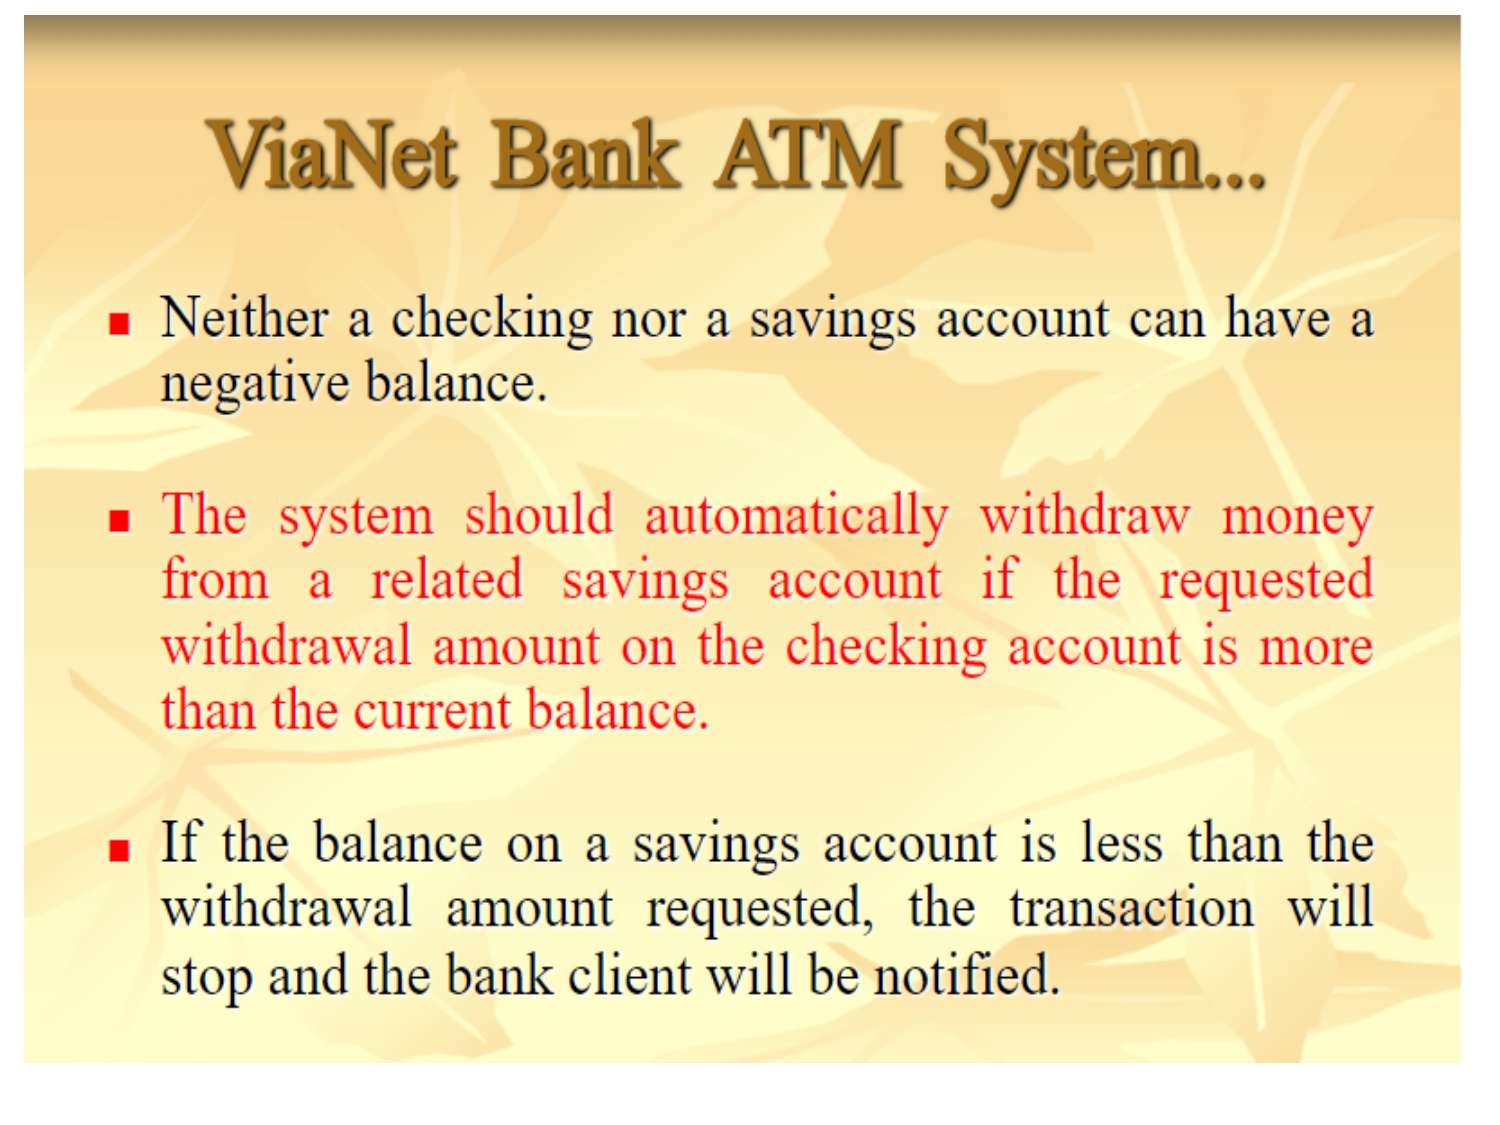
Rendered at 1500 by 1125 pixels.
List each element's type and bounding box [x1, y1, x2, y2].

picture [24, 15, 1463, 1063]
